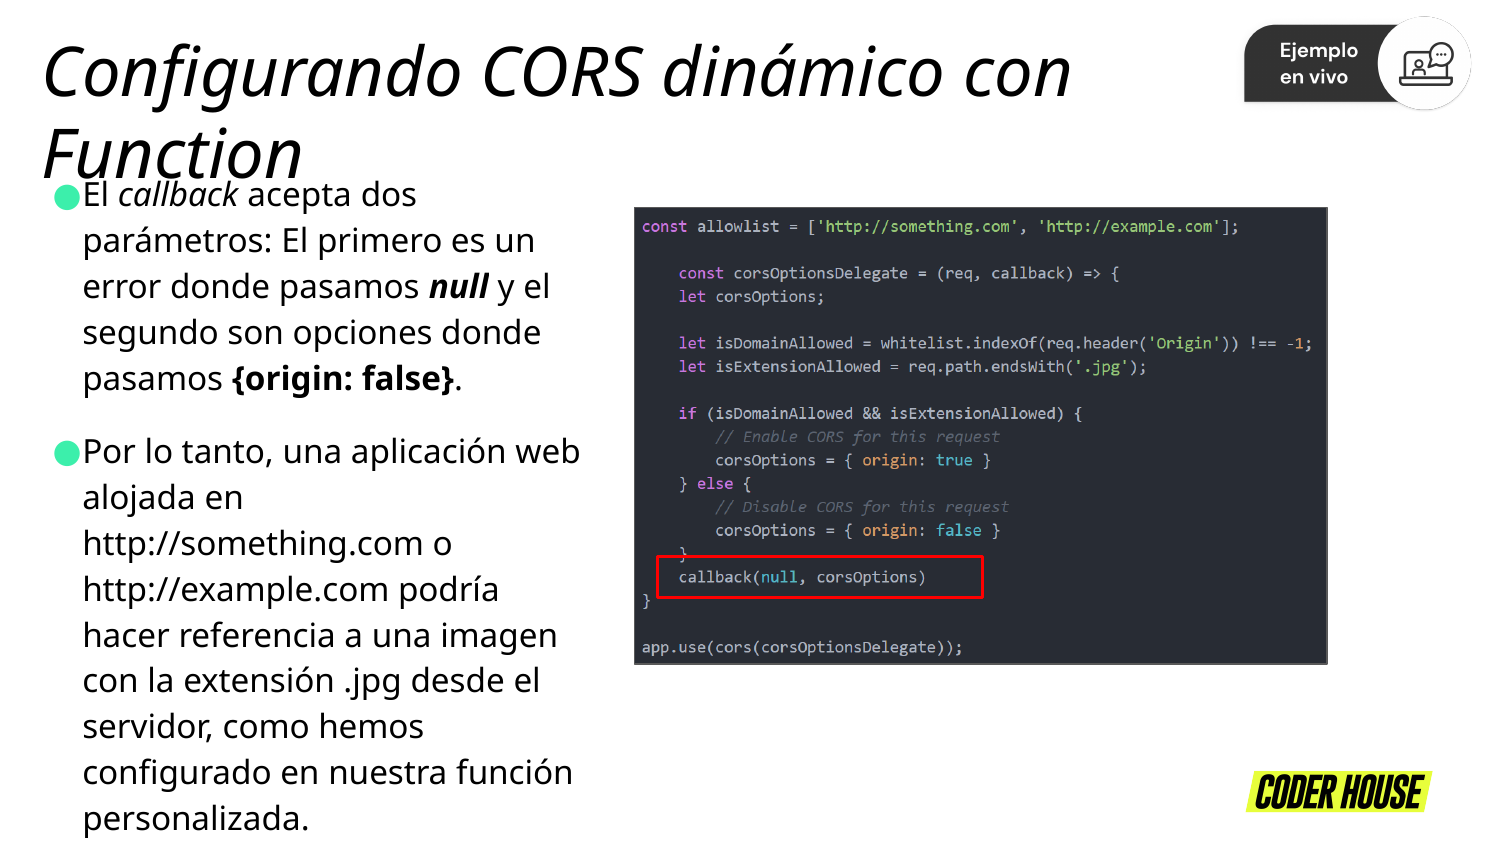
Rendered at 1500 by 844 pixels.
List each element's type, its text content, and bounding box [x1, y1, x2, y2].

picture [634, 208, 1327, 664]
picture [1241, 764, 1437, 819]
text_box El callback acepta dos parámetros: El primero es un error donde pasamos null y el segundo son opciones donde pasamos {origin: false}. Por lo tanto, una aplicación web alojada en http://something.com o http://example.com podría hacer referencia a una imagen con la extensión .jpg desde el servidor, como hemos configurado en nuestra función personalizada. [37, 152, 605, 740]
picture [1223, 10, 1492, 116]
text_box Configurando CORS dinámico con Function [26, 12, 1317, 138]
